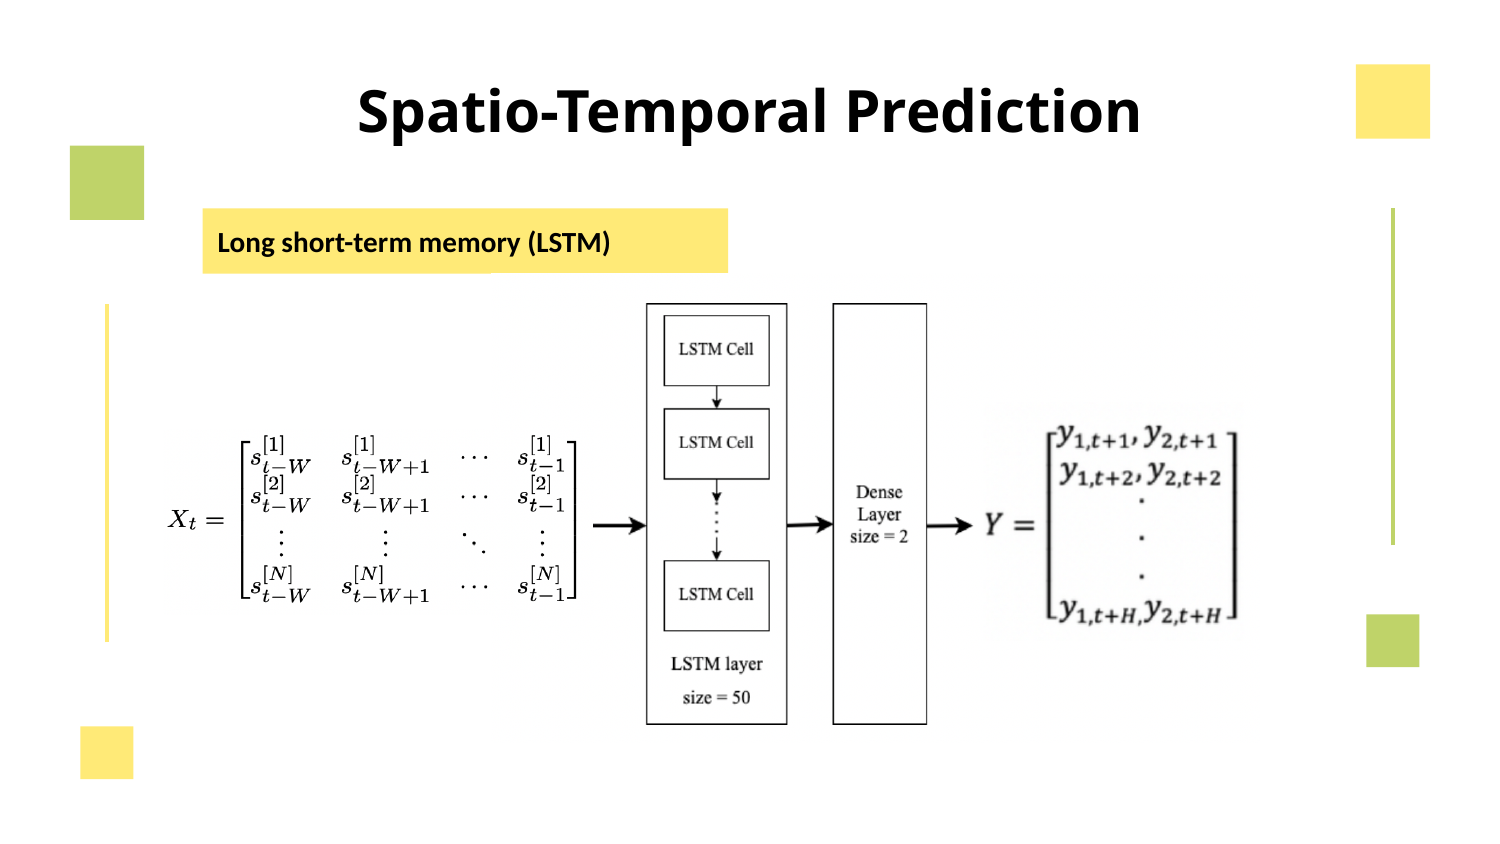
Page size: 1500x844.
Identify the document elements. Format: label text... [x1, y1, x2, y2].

picture [163, 273, 1260, 743]
title Spatio-Temporal Prediction [119, 72, 1381, 167]
text_box Long short-term memory (LSTM) [202, 208, 729, 274]
